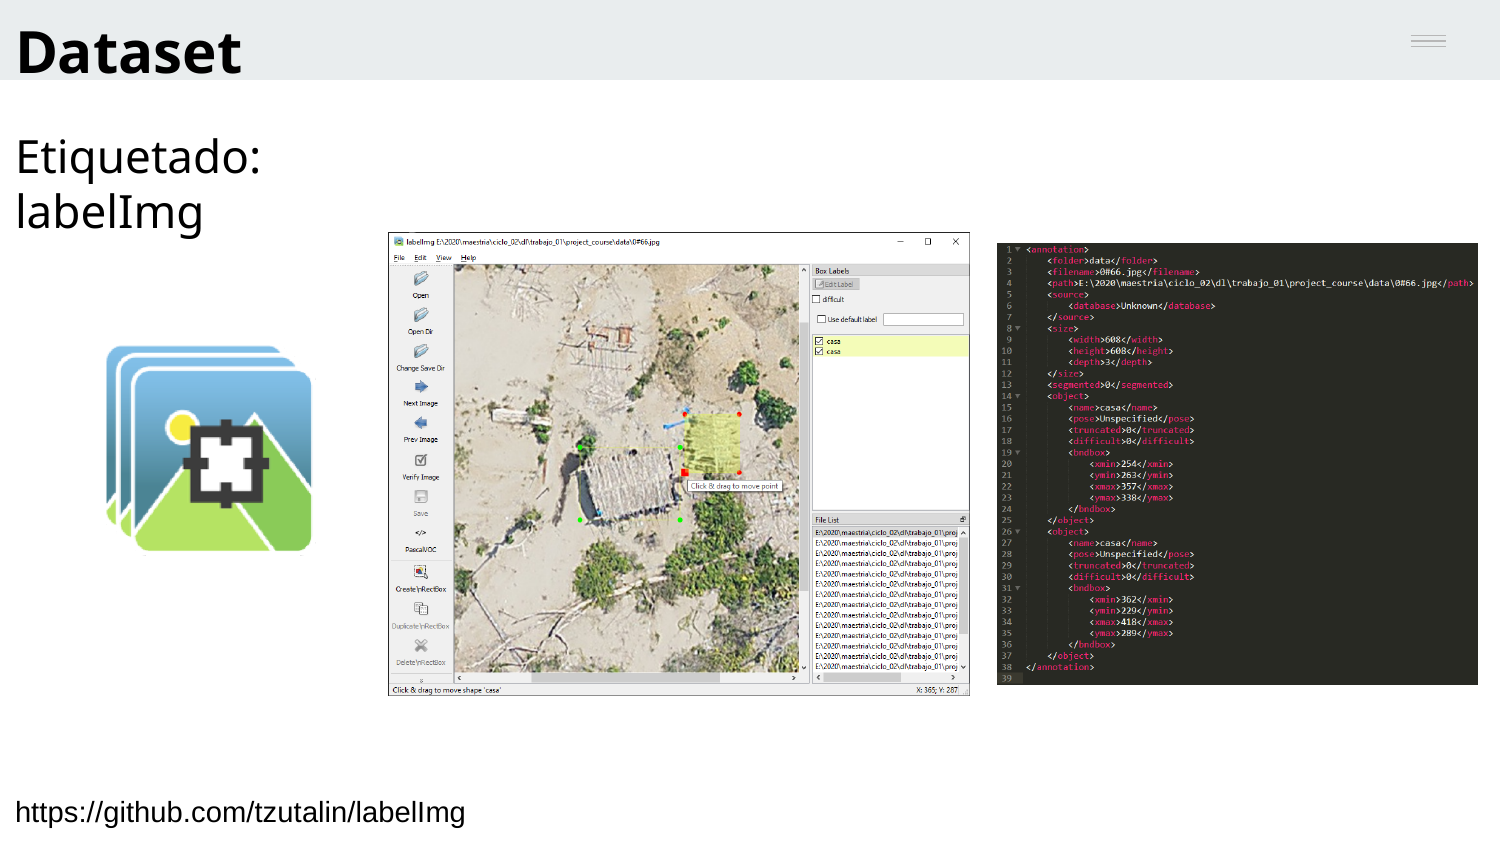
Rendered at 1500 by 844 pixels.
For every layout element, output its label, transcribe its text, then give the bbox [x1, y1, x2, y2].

picture [997, 243, 1479, 685]
picture [388, 231, 970, 696]
title Etiquetado: labelImg [0, 112, 474, 201]
text_box https://github.com/tzutalin/labelImg [0, 778, 493, 844]
picture [101, 341, 316, 557]
title Dataset [0, 0, 854, 89]
